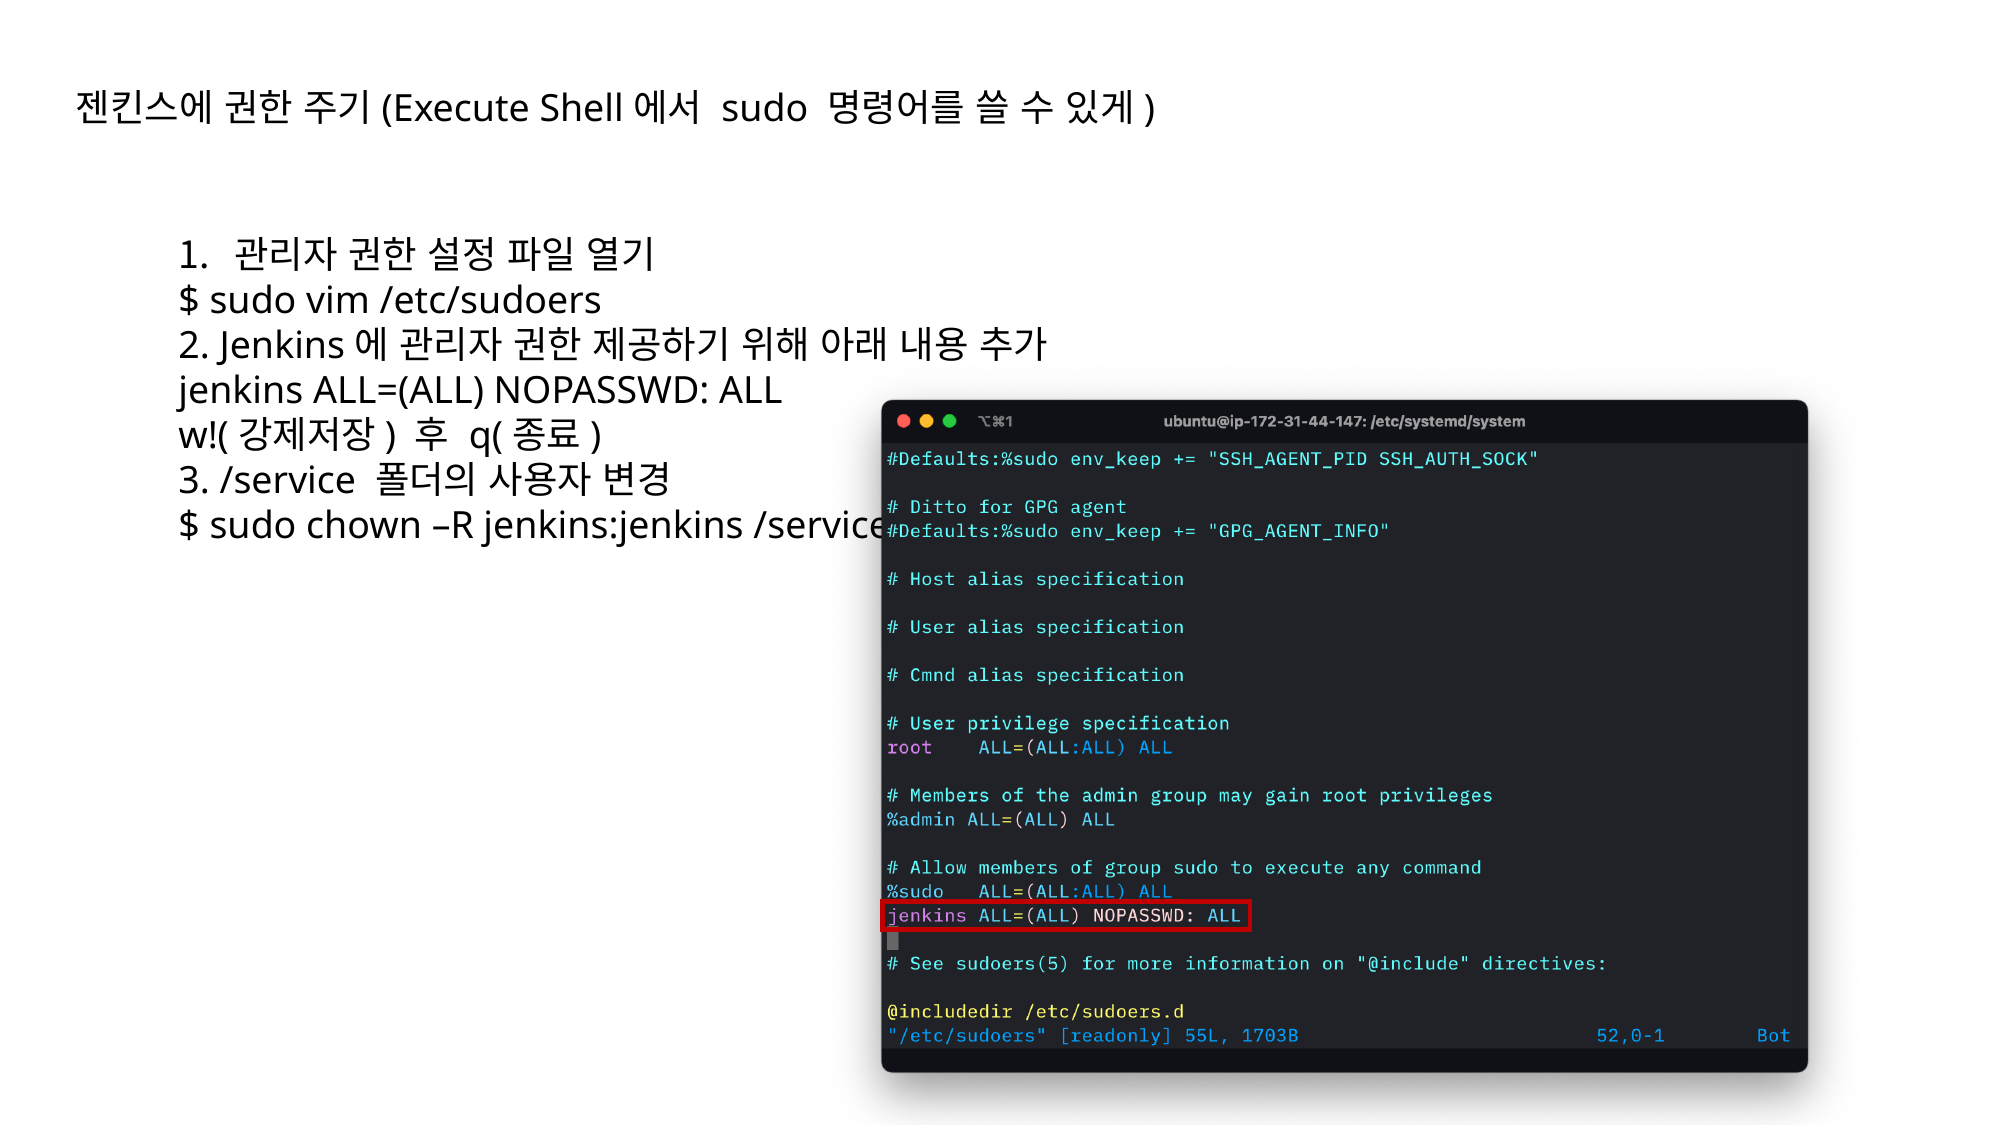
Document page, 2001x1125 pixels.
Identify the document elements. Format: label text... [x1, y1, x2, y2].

text_box 젠킨스에 권한 주기(Execute Shell에서 sudo 명령어를 쓸 수 있게) [60, 76, 1170, 137]
text_box 관리자 권한 설정 파일 열기 $ sudo vim /etc/sudoers 2. Jenkins에 관리자 권한 제공하기 위해 아래 내용 추가 jenkins ALL=(ALL) NOPASSWD: ALL w!(강제저장) 후 q(종료) 3. /service 폴더의 사용자 변경 $ sudo chown –R jenkins:jenkins /service [163, 223, 1064, 554]
picture [817, 356, 1872, 1125]
